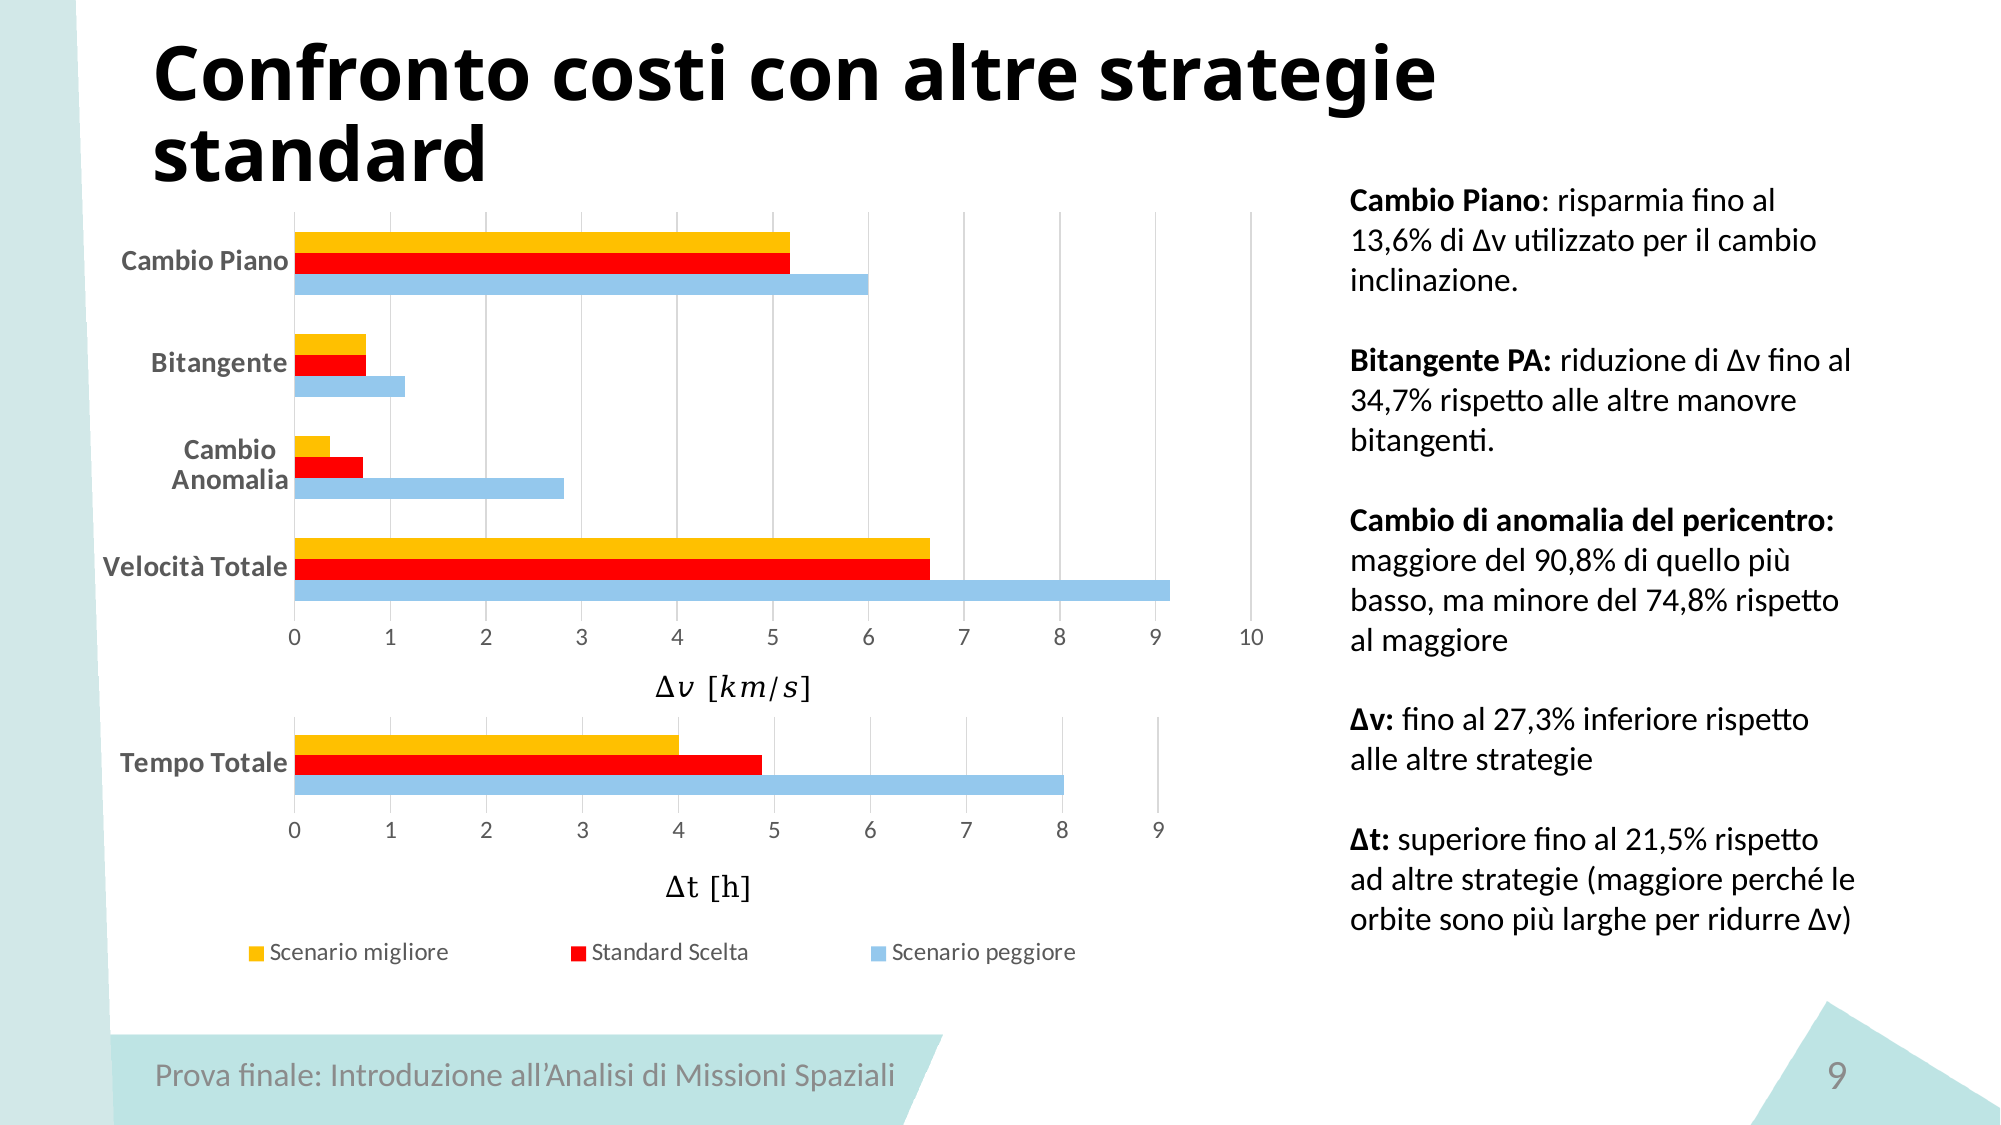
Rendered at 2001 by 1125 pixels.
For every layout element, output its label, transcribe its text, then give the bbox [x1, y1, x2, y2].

slide_number 9 [1412, 1042, 1863, 1103]
title Confronto costi con altre strategie standard [137, 68, 1458, 165]
text_box Cambio Piano: risparmia fino al 13,6% di Δv utilizzato per il cambio inclinazione. Bitangente PA: riduzione di Δv fino al 34,7% rispetto alle altre manovre bitangenti. Cambio di anomalia del pericentro: maggiore del 90,8% di quello più basso, ma minore del 74,8% rispetto al maggiore Δv: fino al 27,3% inferiore rispetto alle altre strategie Δt: superiore fino al 21,5% rispetto ad altre strategie (maggiore perché le orbite sono più larghe per ridurre Δv) [1335, 171, 1875, 945]
picture [0, 0, 2001, 1125]
chart [81, 171, 1318, 1020]
footer Prova finale: Introduzione all’Analisi di Missioni Spaziali [137, 1044, 915, 1101]
